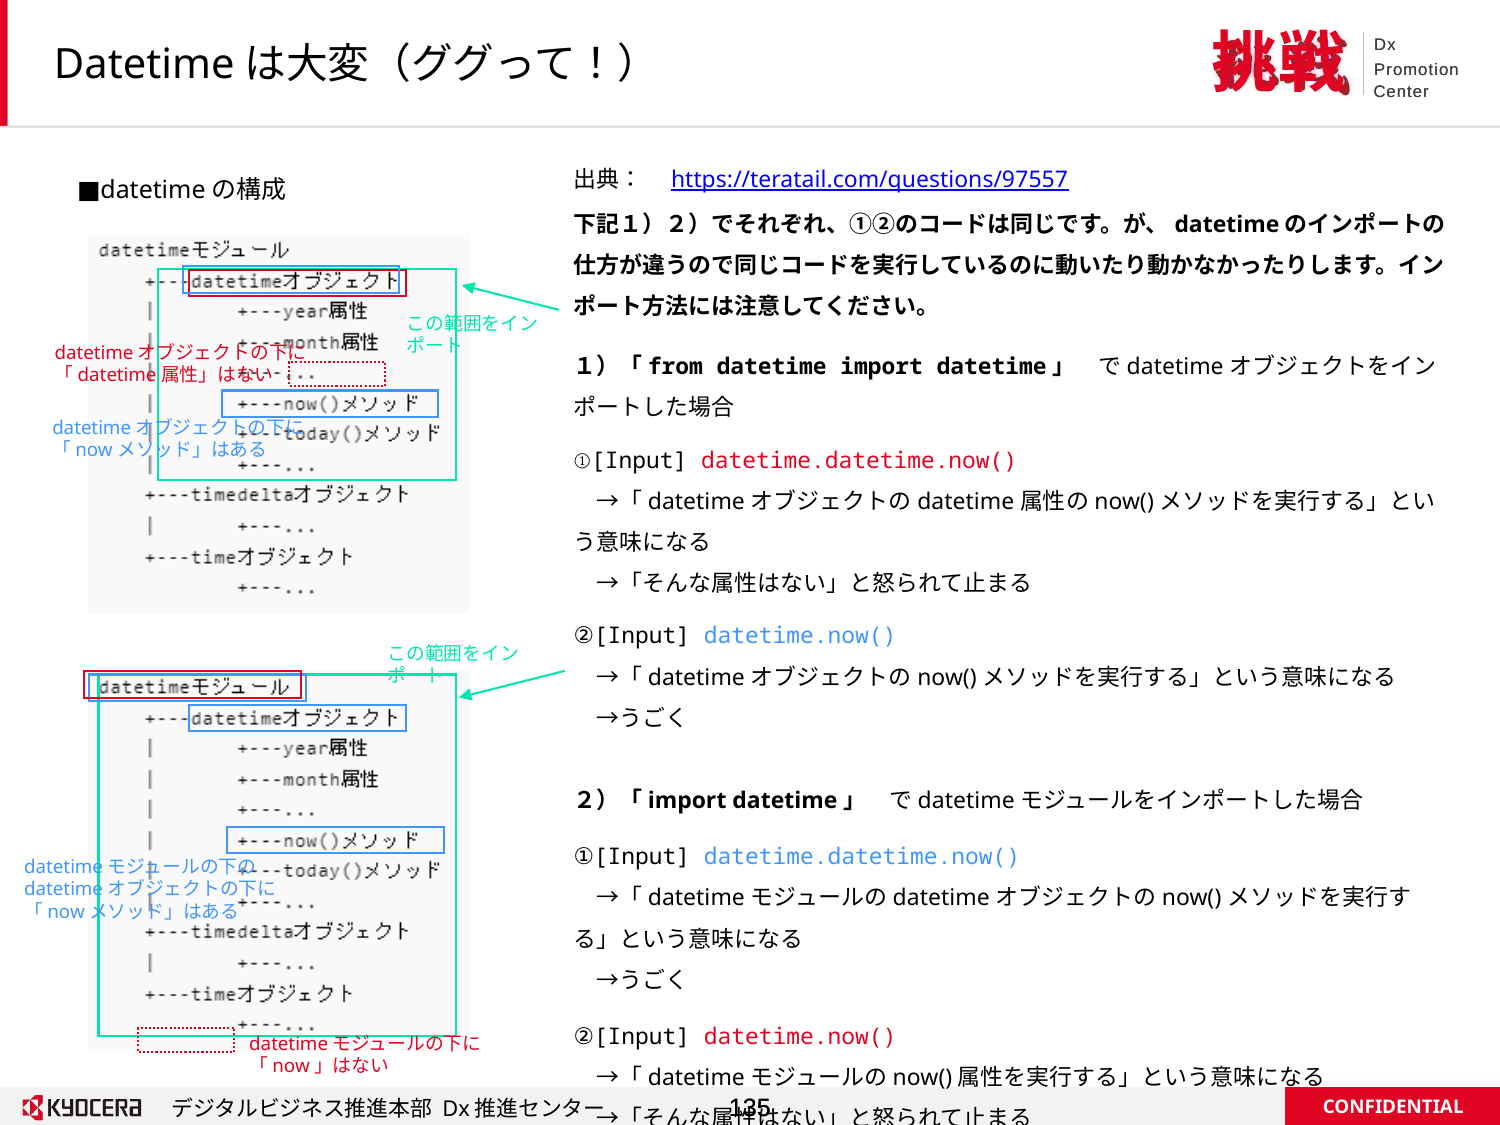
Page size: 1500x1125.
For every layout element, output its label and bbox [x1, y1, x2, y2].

title [38, 3, 1141, 121]
text_box [138, 1023, 533, 1084]
text_box [83, 670, 88, 699]
picture [88, 233, 469, 614]
text_box [37, 408, 88, 468]
picture [88, 670, 469, 1051]
text_box [62, 141, 1472, 1125]
text_box [9, 847, 88, 930]
text_box [39, 333, 88, 393]
picture [1211, 30, 1354, 101]
picture [10, 1092, 153, 1125]
